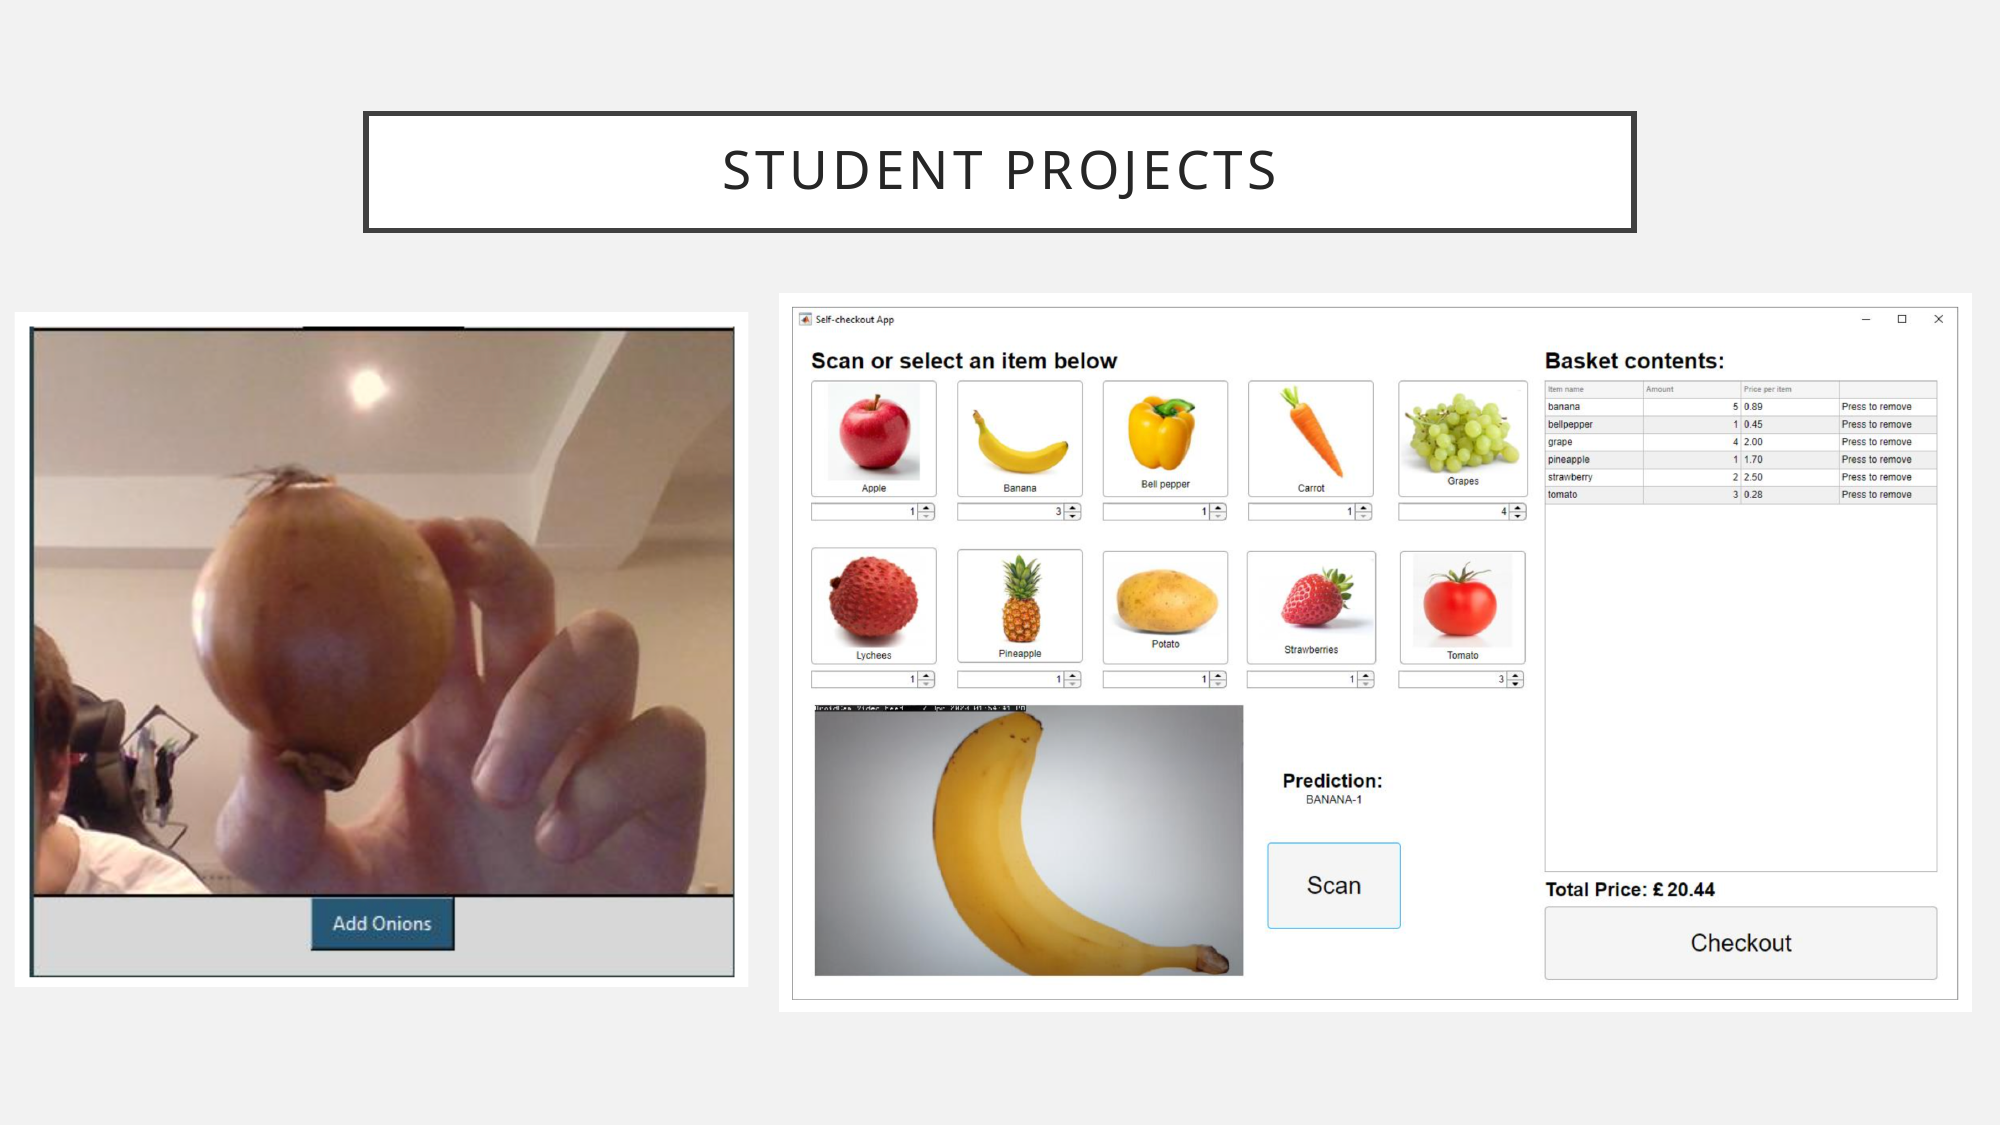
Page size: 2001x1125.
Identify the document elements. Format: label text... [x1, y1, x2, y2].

picture [779, 293, 1972, 1012]
title Student projects [363, 111, 1637, 233]
picture [14, 312, 749, 987]
